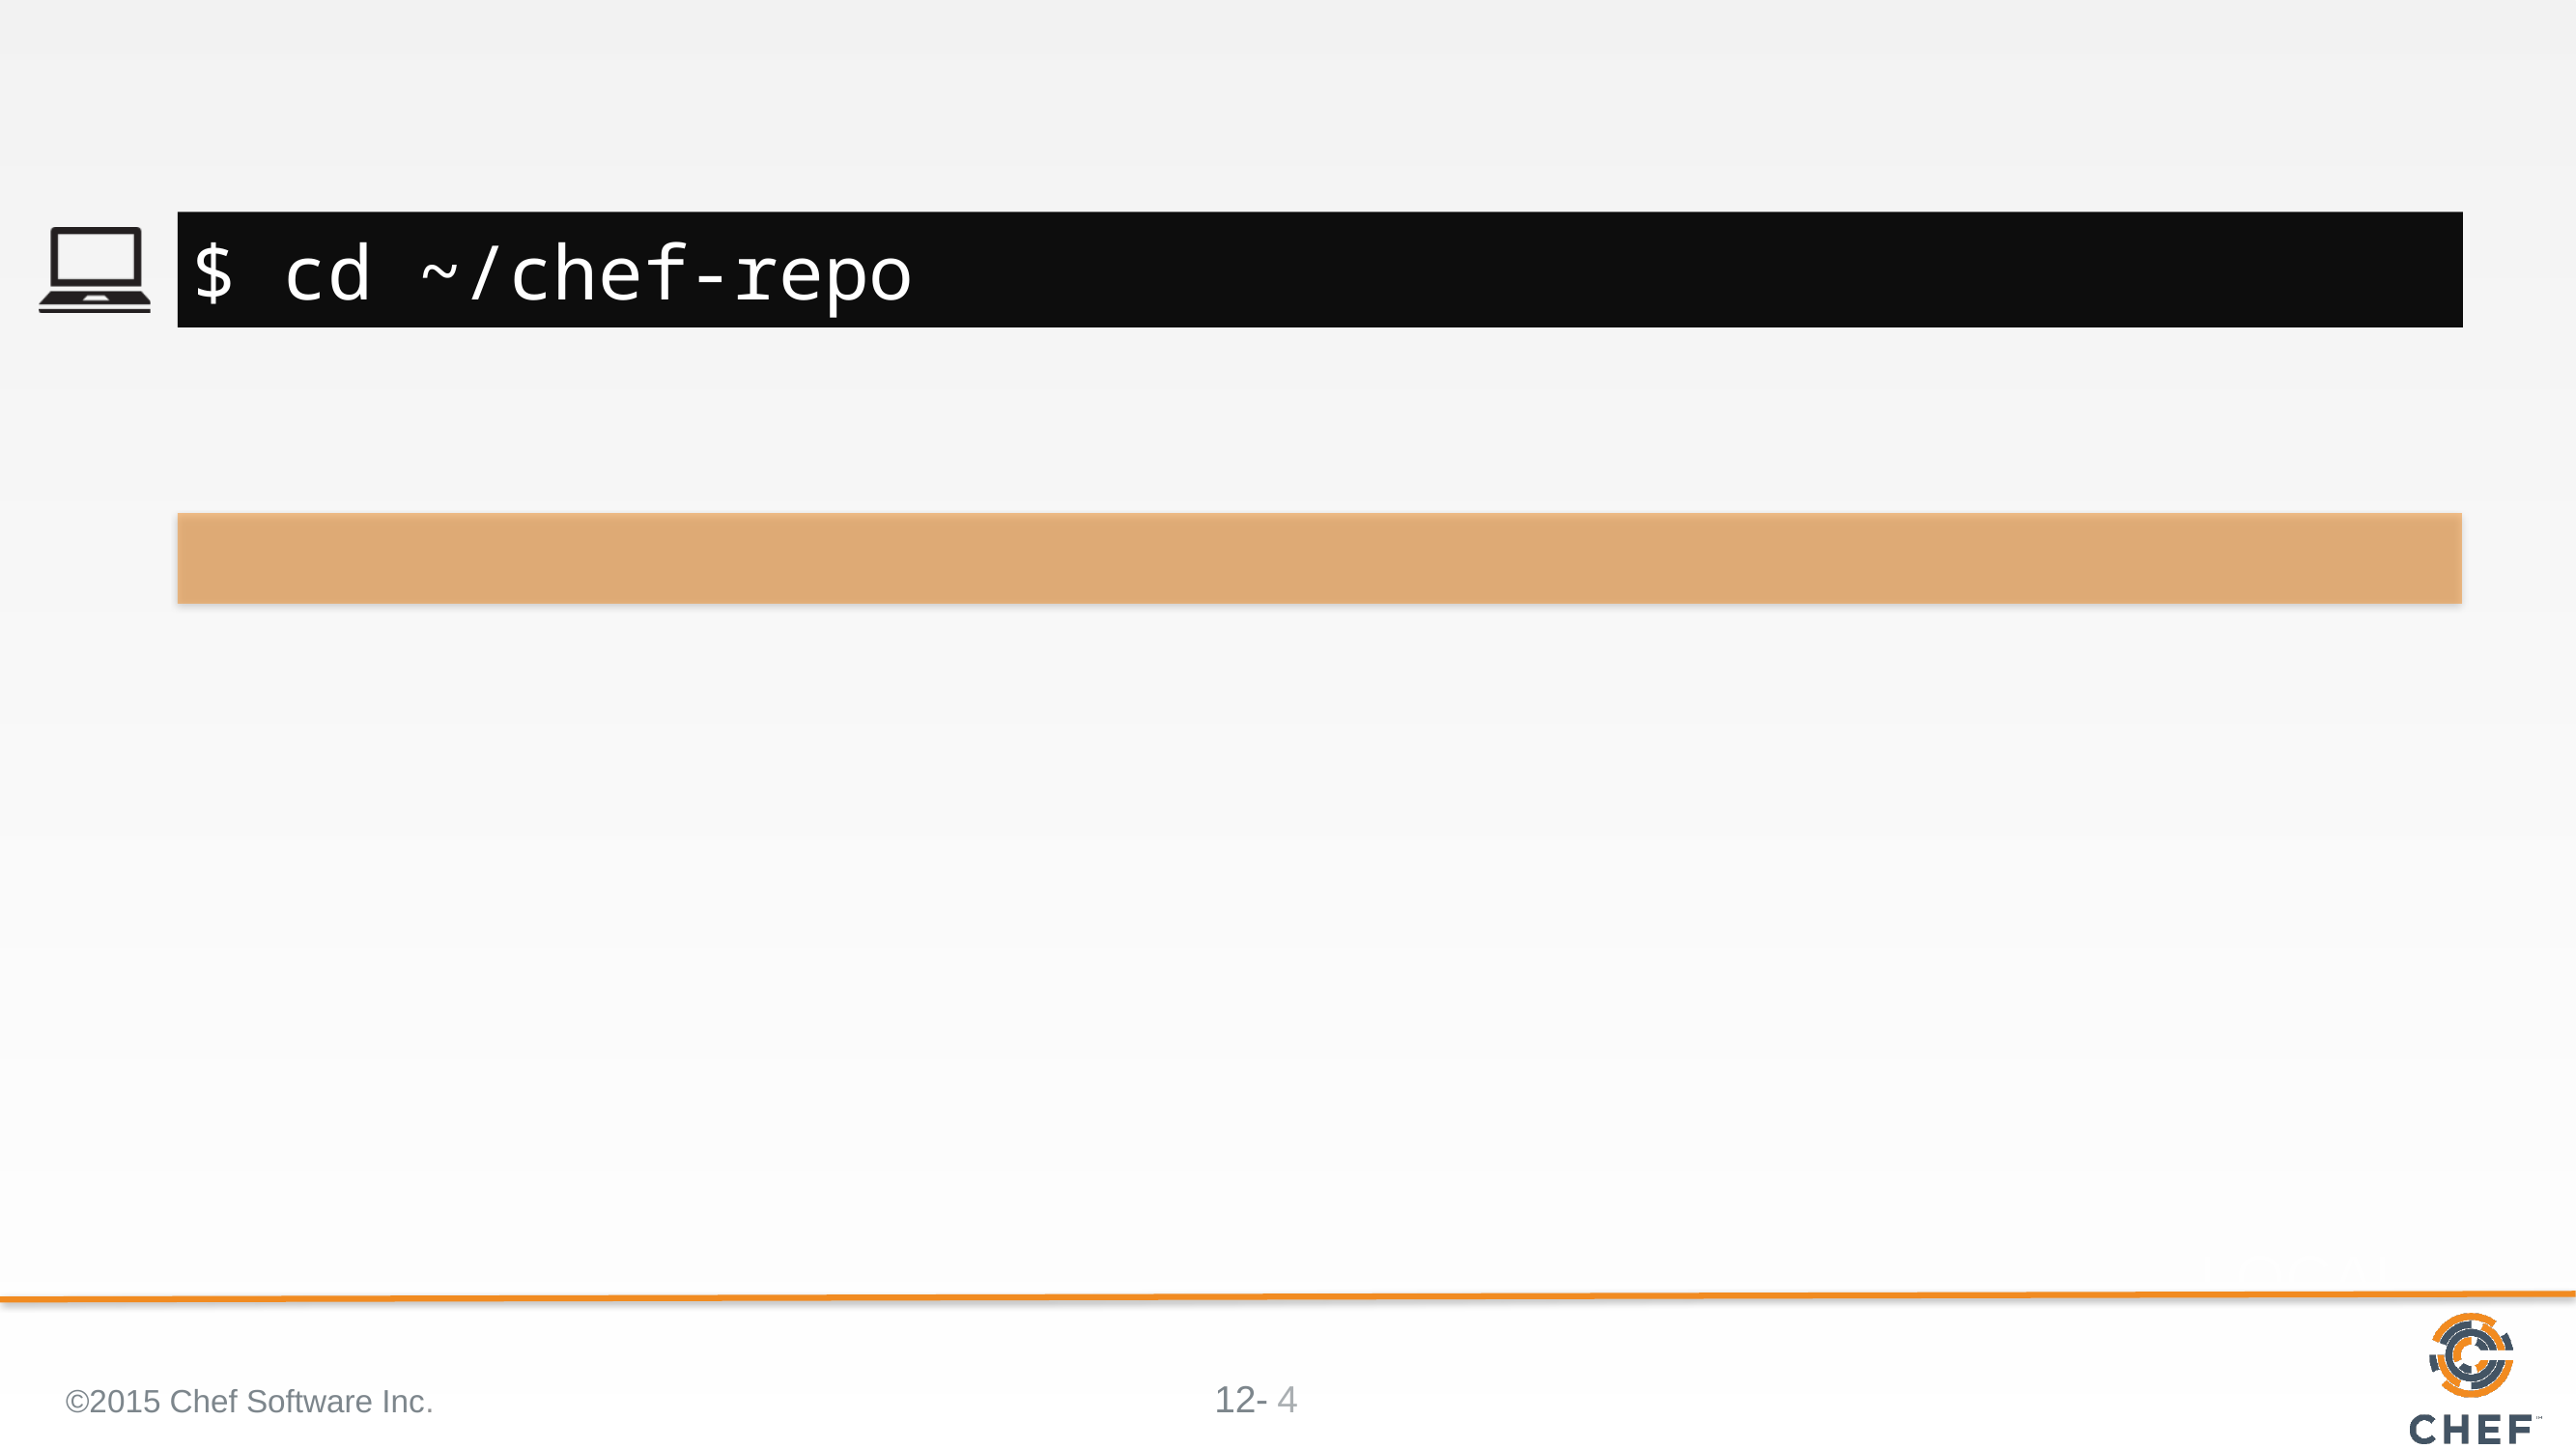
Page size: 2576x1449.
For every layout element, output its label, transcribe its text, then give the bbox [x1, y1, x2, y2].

list $ cd ~/chef-repo [177, 212, 2463, 327]
slide_number 4 [998, 1359, 1578, 1437]
footer ©2015 Chef Software Inc. [51, 1359, 952, 1440]
picture [2399, 1297, 2550, 1449]
